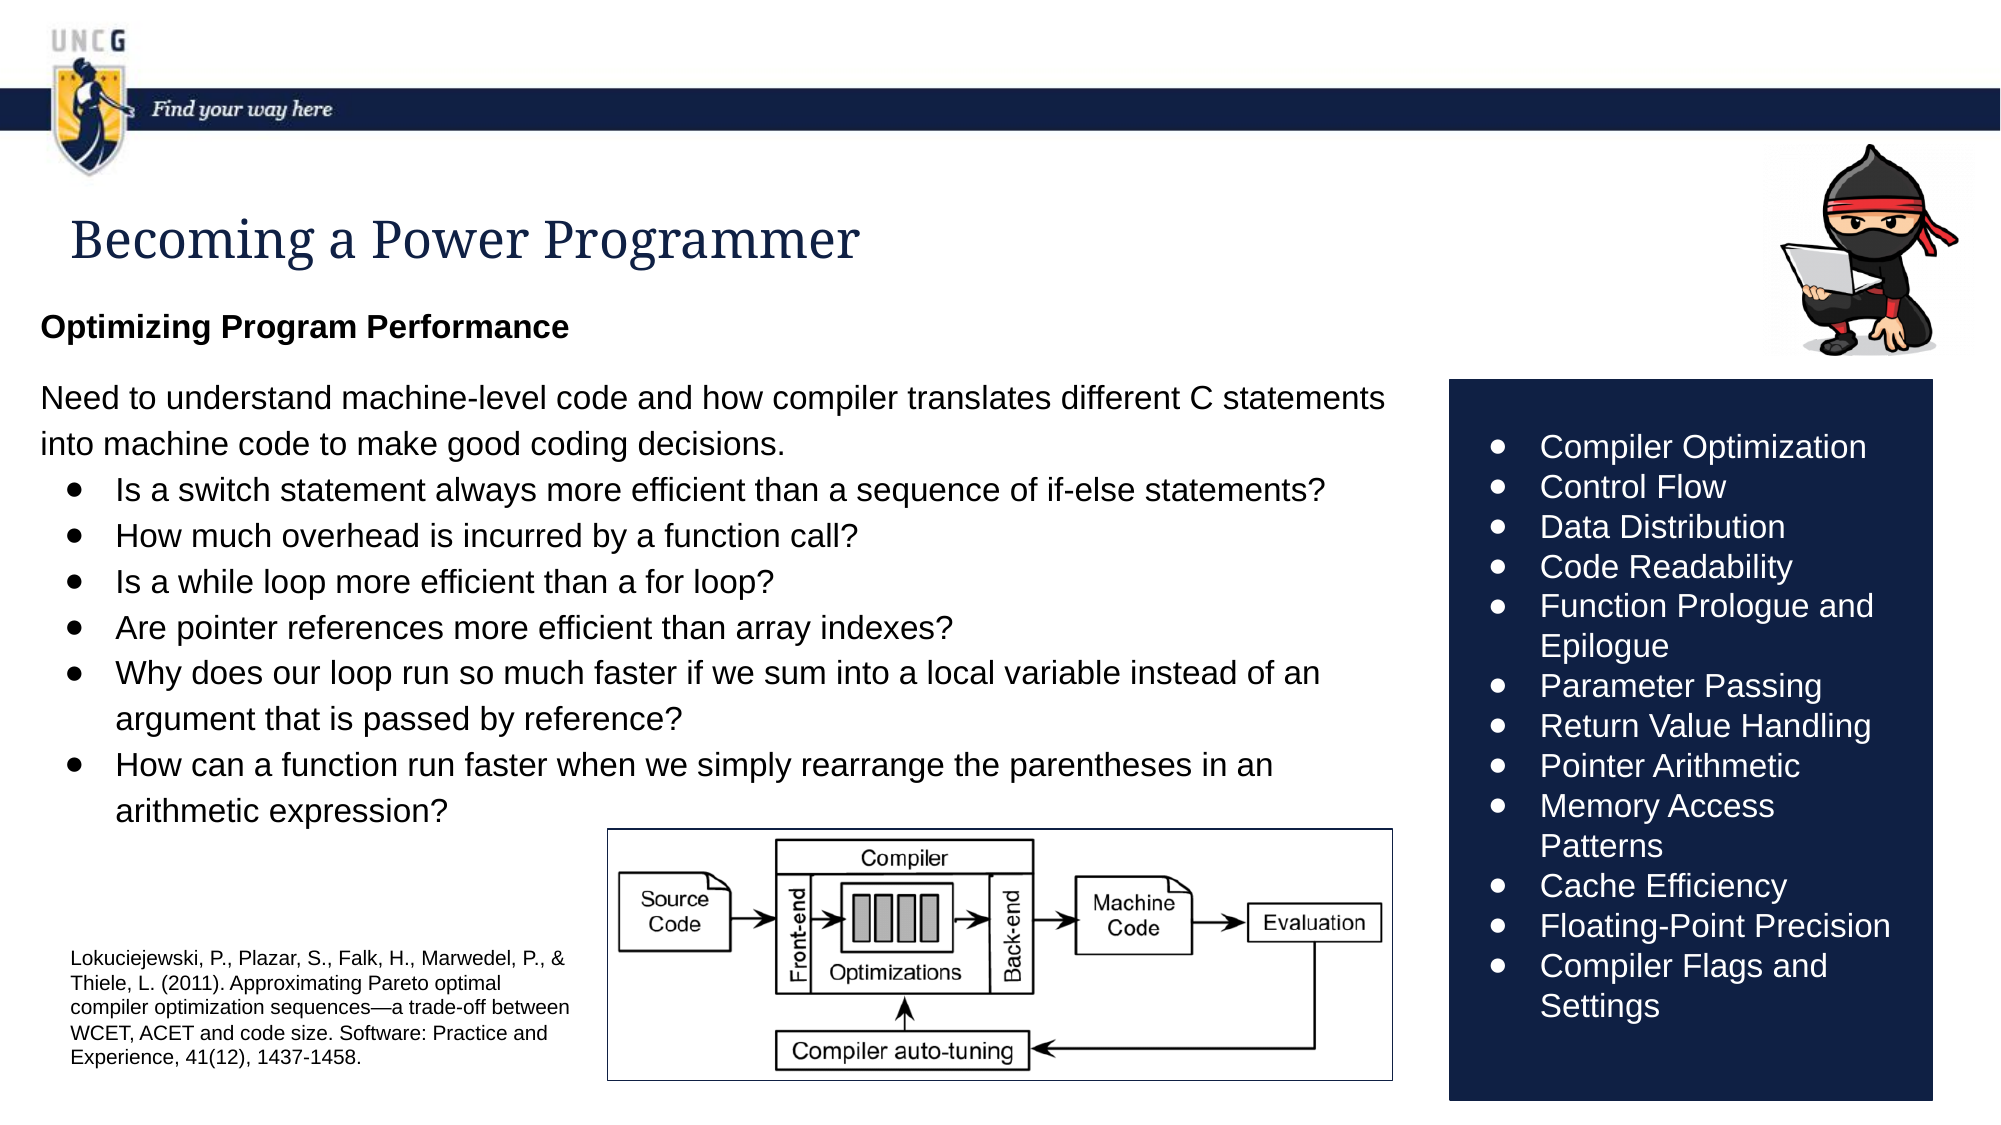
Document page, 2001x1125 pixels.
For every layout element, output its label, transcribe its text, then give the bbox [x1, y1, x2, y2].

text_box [55, 829, 1393, 1086]
title Becoming a Power Programmer [55, 163, 1556, 278]
text_box Optimizing Program Performance Need to understand machine-level code and how compiler translates different C statements into machine code to make good coding decisions. Is a switch statement always more efficient than a sequence of if-else statements? How much overhead is incurred by a function call? Is a while loop more efficient than a for loop? Are pointer references more efficient than array indexes? Why does our loop run so much faster if we sum into a local variable instead of an argument that is passed by reference? How can a function run faster when we simply rearrange the parentheses in an arithmetic expression? [25, 284, 1433, 845]
text_box Compiler Optimization Control Flow Data Distribution Code Readability Function Prologue and Epilogue Parameter Passing Return Value Handling Pointer Arithmetic Memory Access Patterns Cache Efficiency Floating-Point Precision Compiler Flags and Settings [1450, 410, 1915, 1039]
picture [0, 0, 2001, 1125]
text_box [1450, 379, 1933, 1100]
